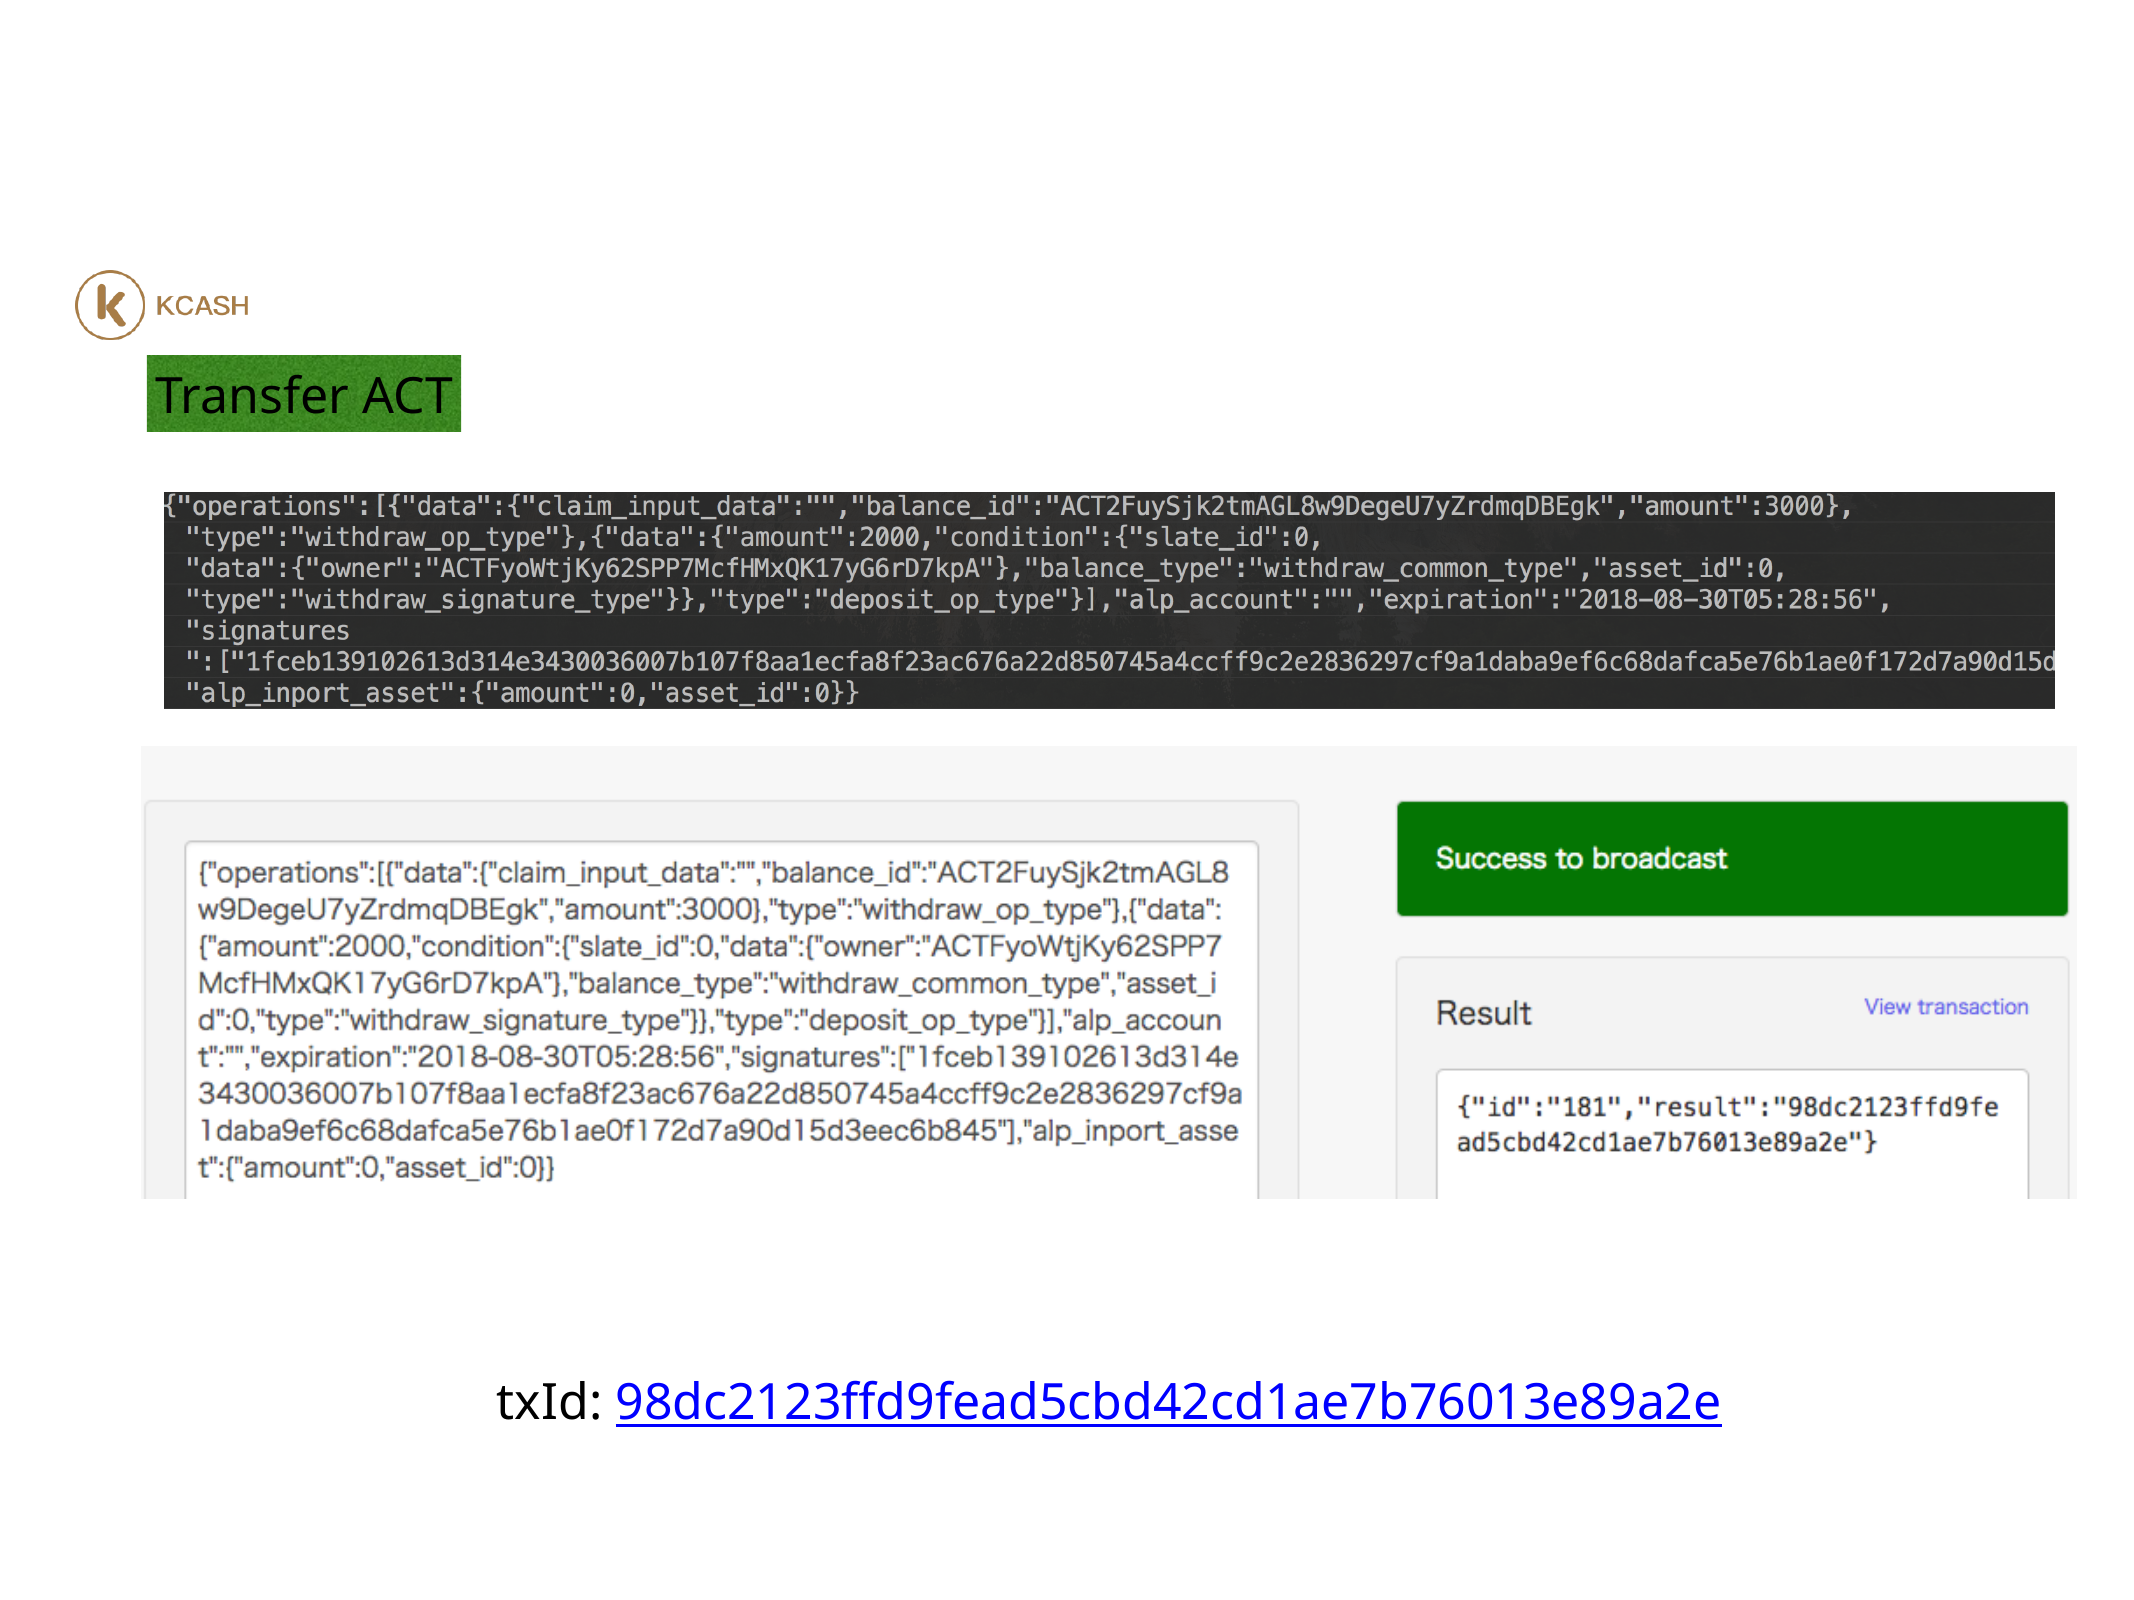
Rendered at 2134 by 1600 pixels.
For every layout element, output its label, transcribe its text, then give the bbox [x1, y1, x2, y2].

picture [141, 746, 2077, 1199]
picture [163, 492, 2055, 709]
picture [74, 269, 249, 341]
text_box txId: 98dc2123ffd9fead5cbd42cd1ae7b76013e89a2e [488, 1361, 1730, 1447]
text_box Transfer ACT [146, 355, 462, 432]
